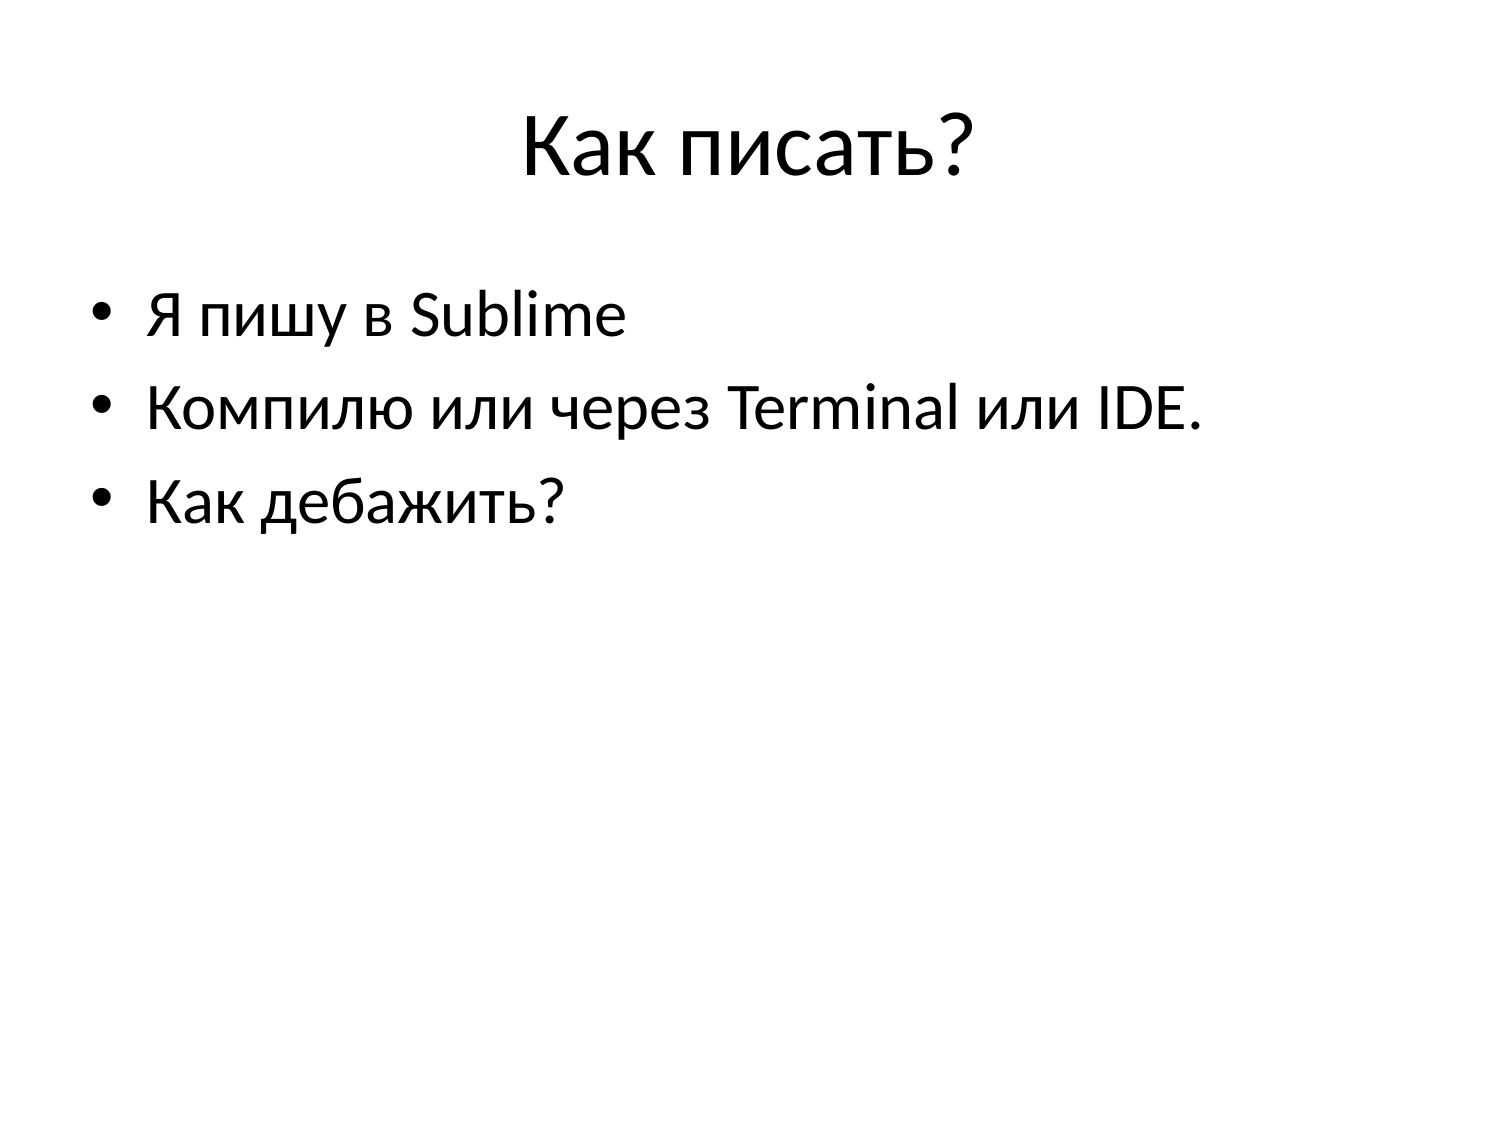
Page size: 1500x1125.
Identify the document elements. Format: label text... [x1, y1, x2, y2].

title Как писать? [75, 45, 1425, 233]
list Я пишу в Sublime Компилю или через Terminal или IDE. Как дебажить? [75, 262, 1425, 1005]
